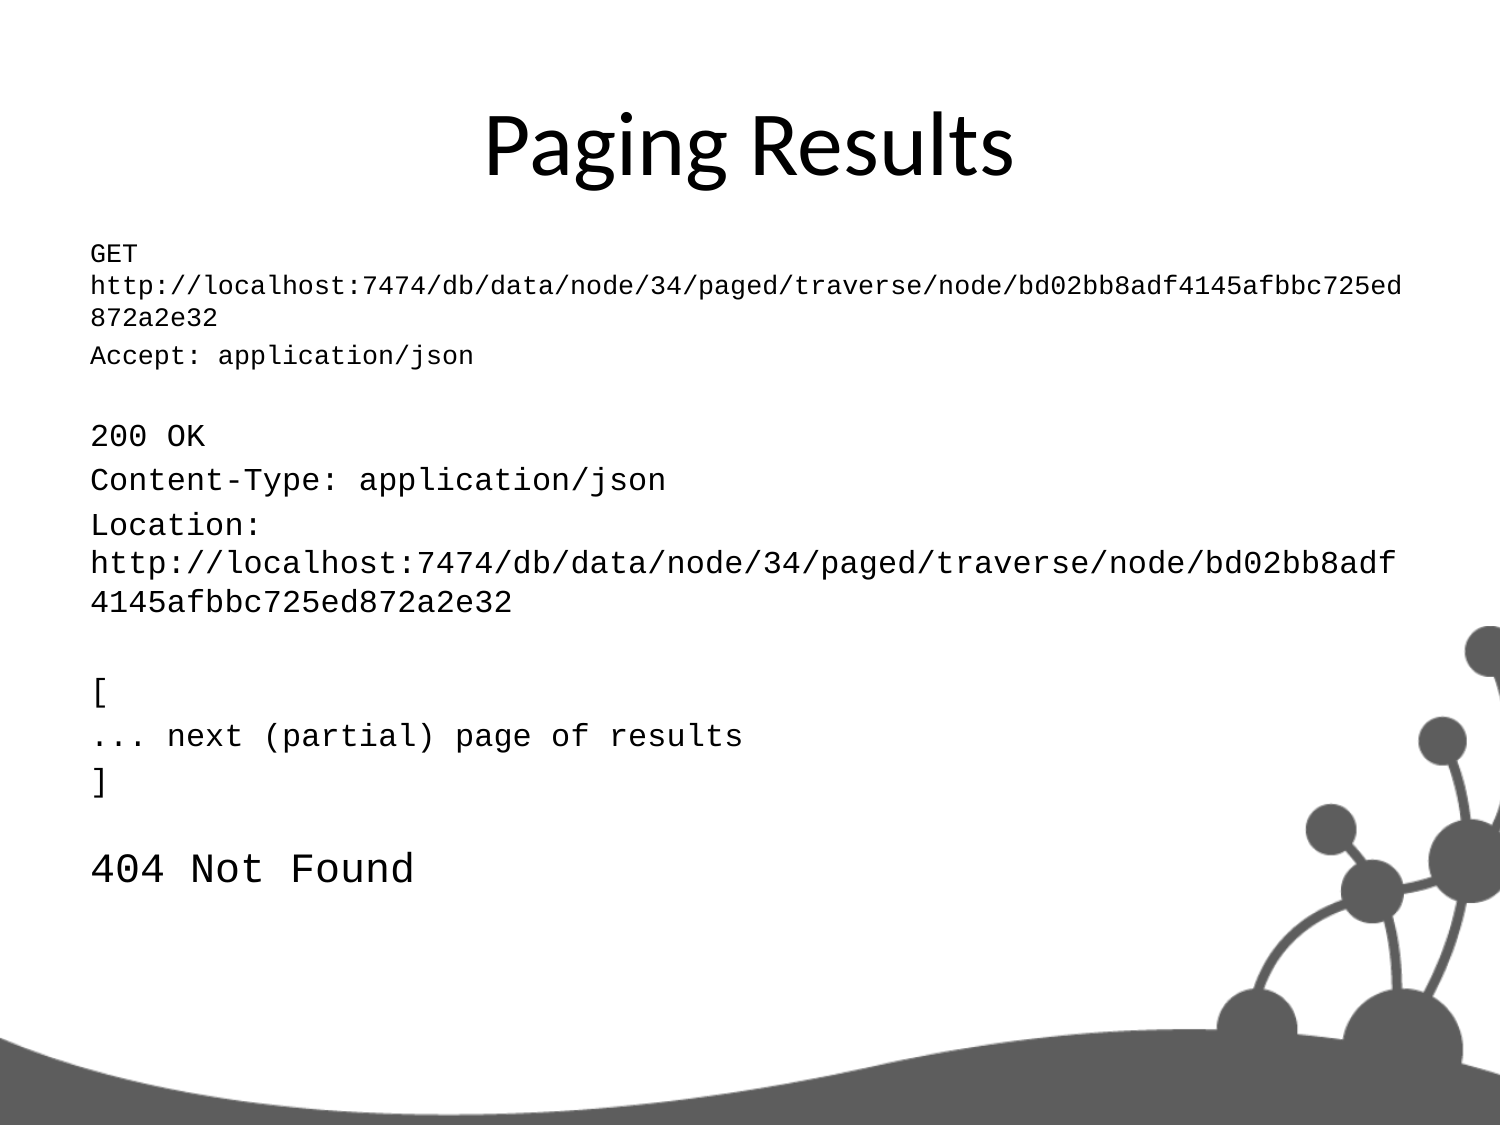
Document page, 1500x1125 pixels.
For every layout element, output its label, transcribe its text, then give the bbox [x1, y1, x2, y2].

list 200 OK Content-Type: application/json Location: http://localhost:7474/db/data/node/34/paged/traverse/node/bd02bb8adf4145afbbc725ed872a2e32 [ ... next (partial) page of results ] [75, 406, 1425, 806]
title Paging Results [75, 45, 1425, 228]
text_box 404 Not Found [74, 833, 1425, 1085]
text_box GET http://localhost:7474/db/data/node/34/paged/traverse/node/bd02bb8adf4145afbbc725ed872a2e32 Accept: application/json [74, 228, 1425, 379]
